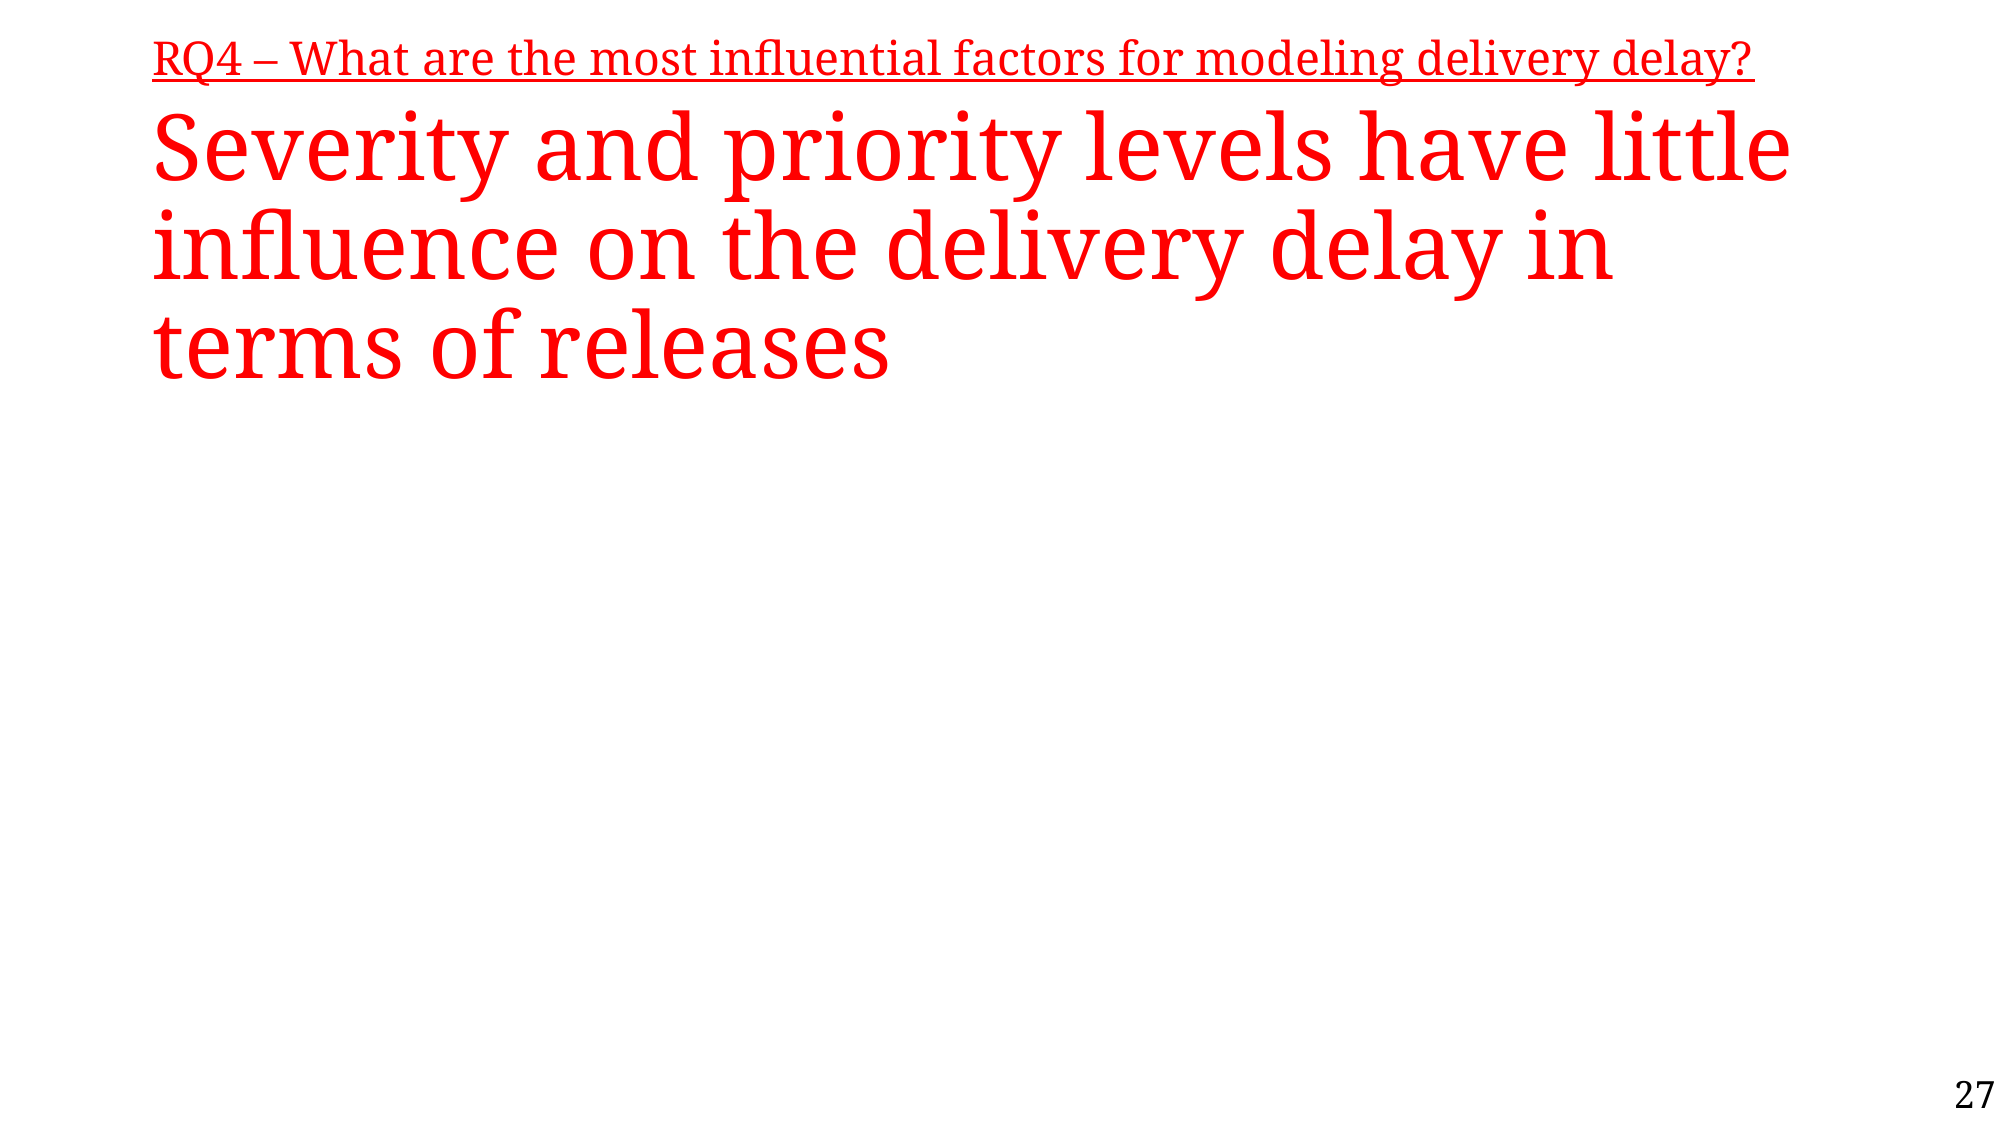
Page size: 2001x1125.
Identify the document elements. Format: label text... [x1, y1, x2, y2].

text_box 27 [1939, 1063, 2000, 1124]
title Severity and priority levels have little influence on the delivery delay in terms of releases [137, 94, 1863, 510]
list RQ4 – What are the most influential factors for modeling delivery delay? [137, 27, 1863, 94]
